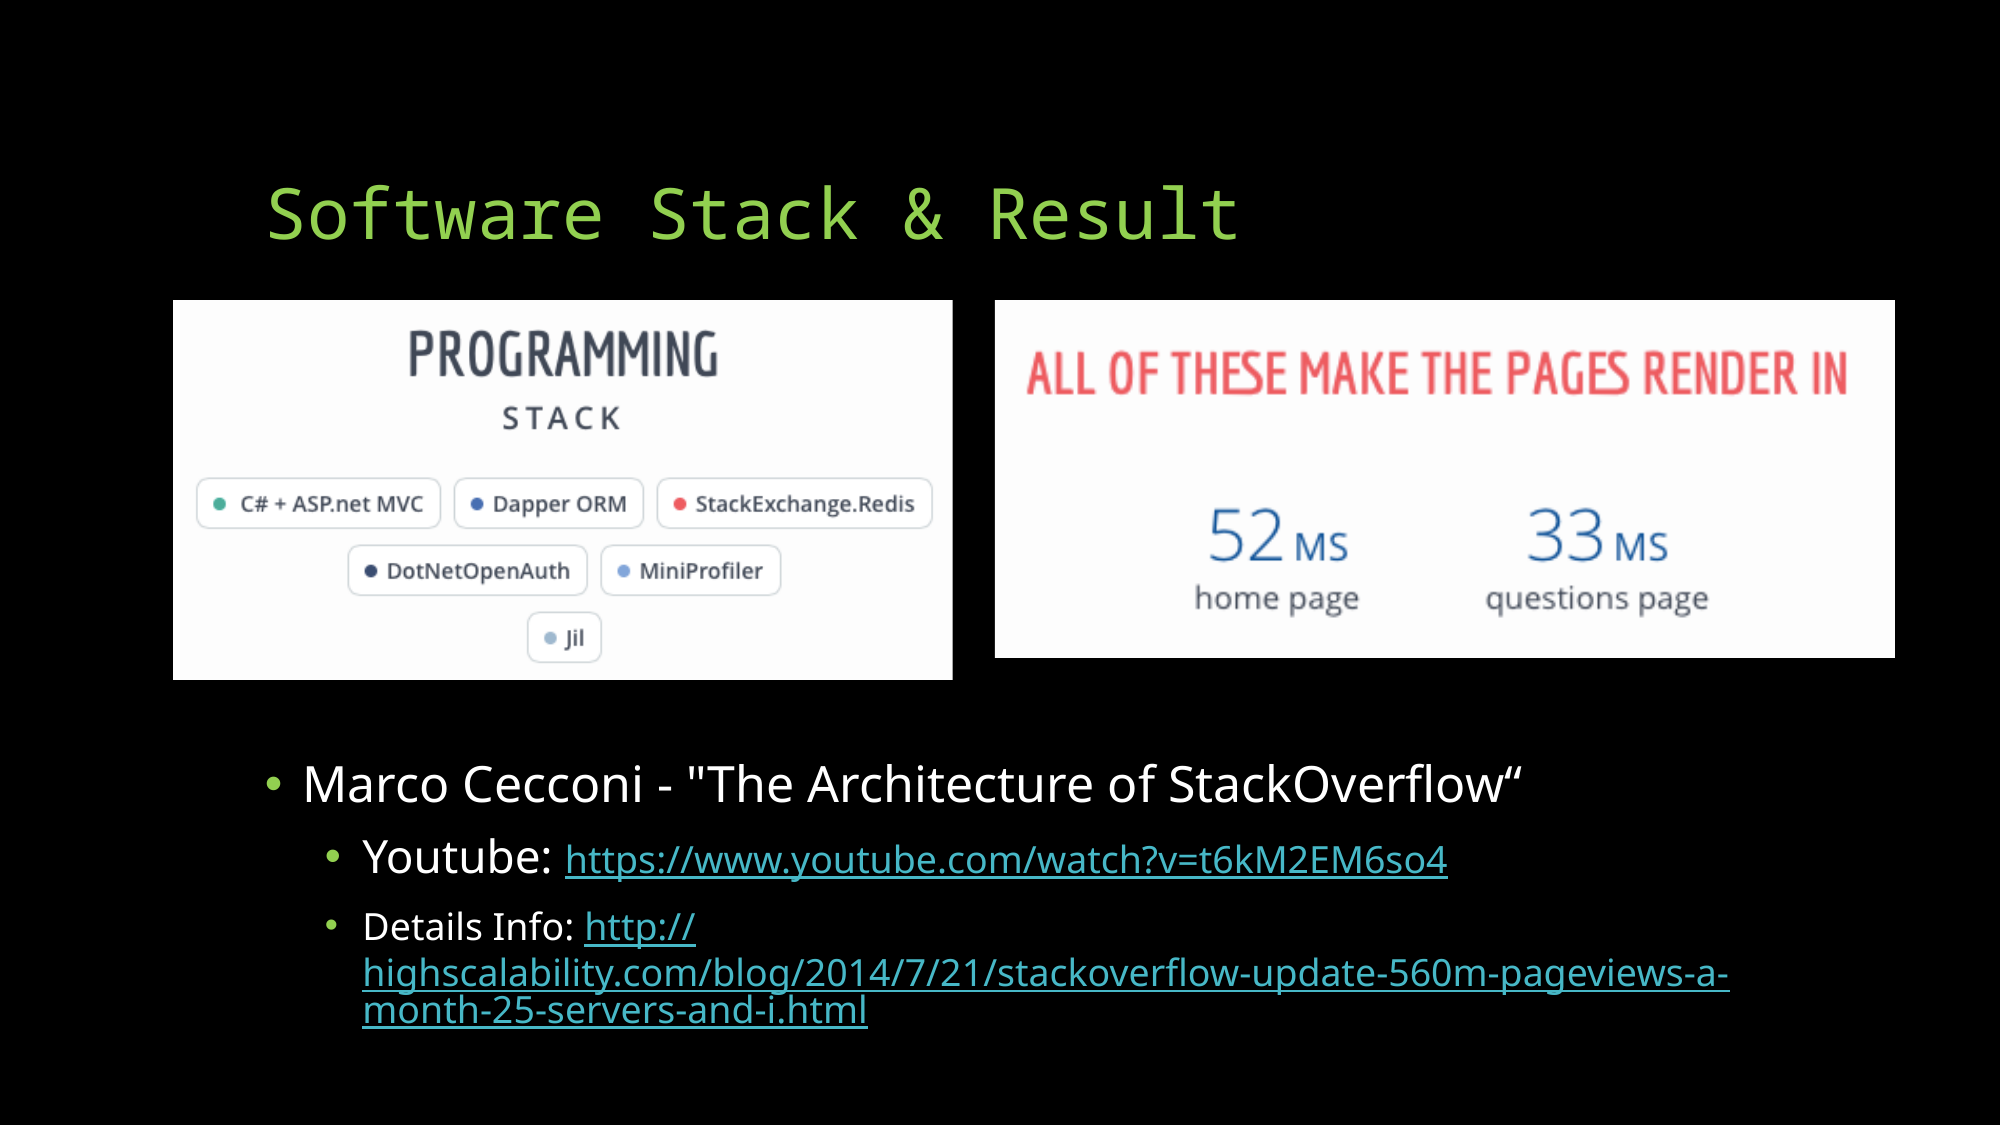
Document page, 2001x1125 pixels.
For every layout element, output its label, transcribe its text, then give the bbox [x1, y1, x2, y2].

title Software Stack & Result [249, 75, 1750, 263]
picture [173, 300, 953, 680]
picture [994, 300, 1895, 658]
list Marco Cecconi - "The Architecture of StackOverflow“ Youtube: https://www.youtube.com/watch?v=t6kM2EM6so4 Details Info: http://highscalability.com/blog/2014/7/21/stackoverflow-update-560m-pageviews-a-month-25-servers-and-i.html [249, 751, 1780, 1047]
